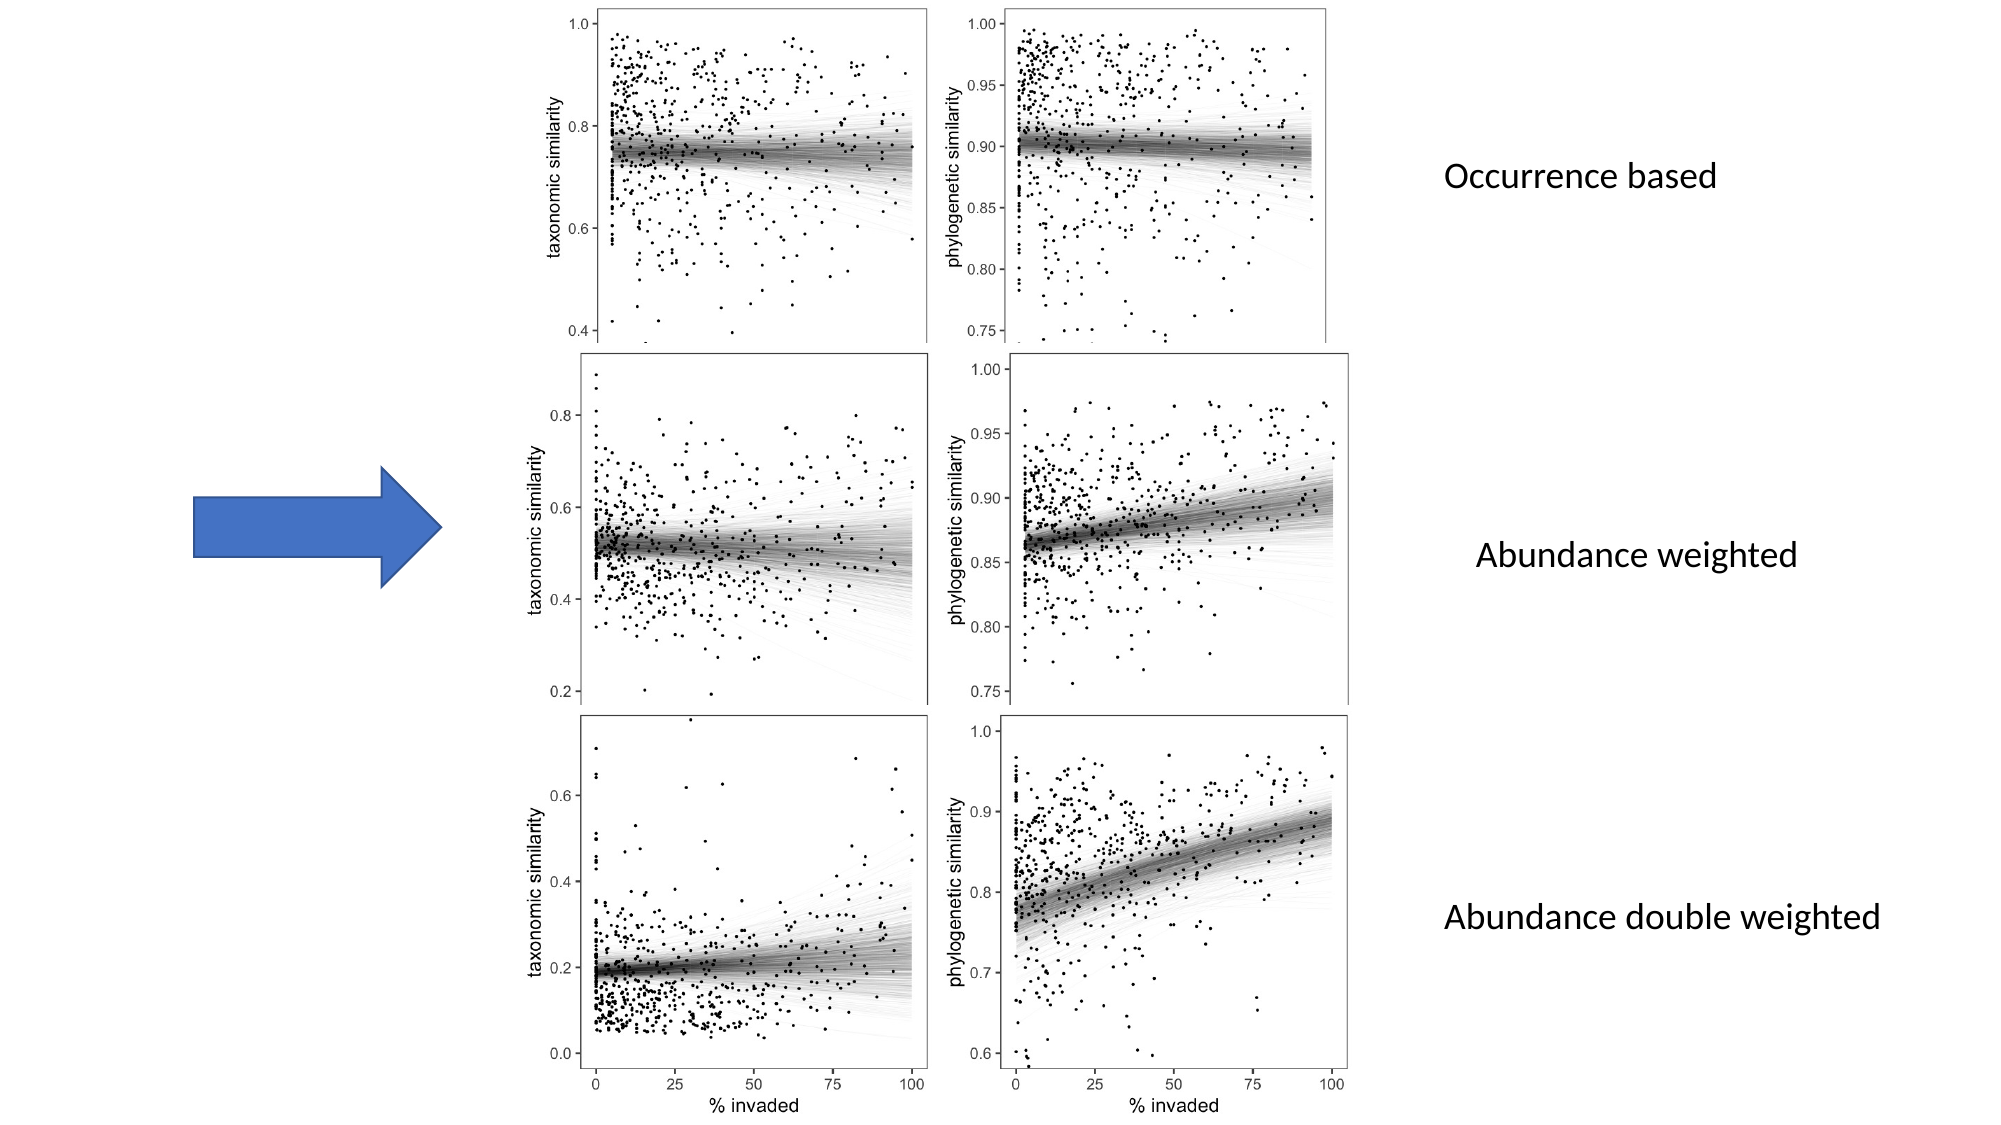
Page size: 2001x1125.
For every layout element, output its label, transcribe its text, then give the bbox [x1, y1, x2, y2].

text_box Abundance double weighted [1429, 884, 1909, 945]
text_box Occurrence based [1429, 143, 1856, 204]
picture [517, 0, 1358, 1125]
text_box Abundance weighted [1461, 522, 1887, 583]
text_box [193, 465, 443, 590]
